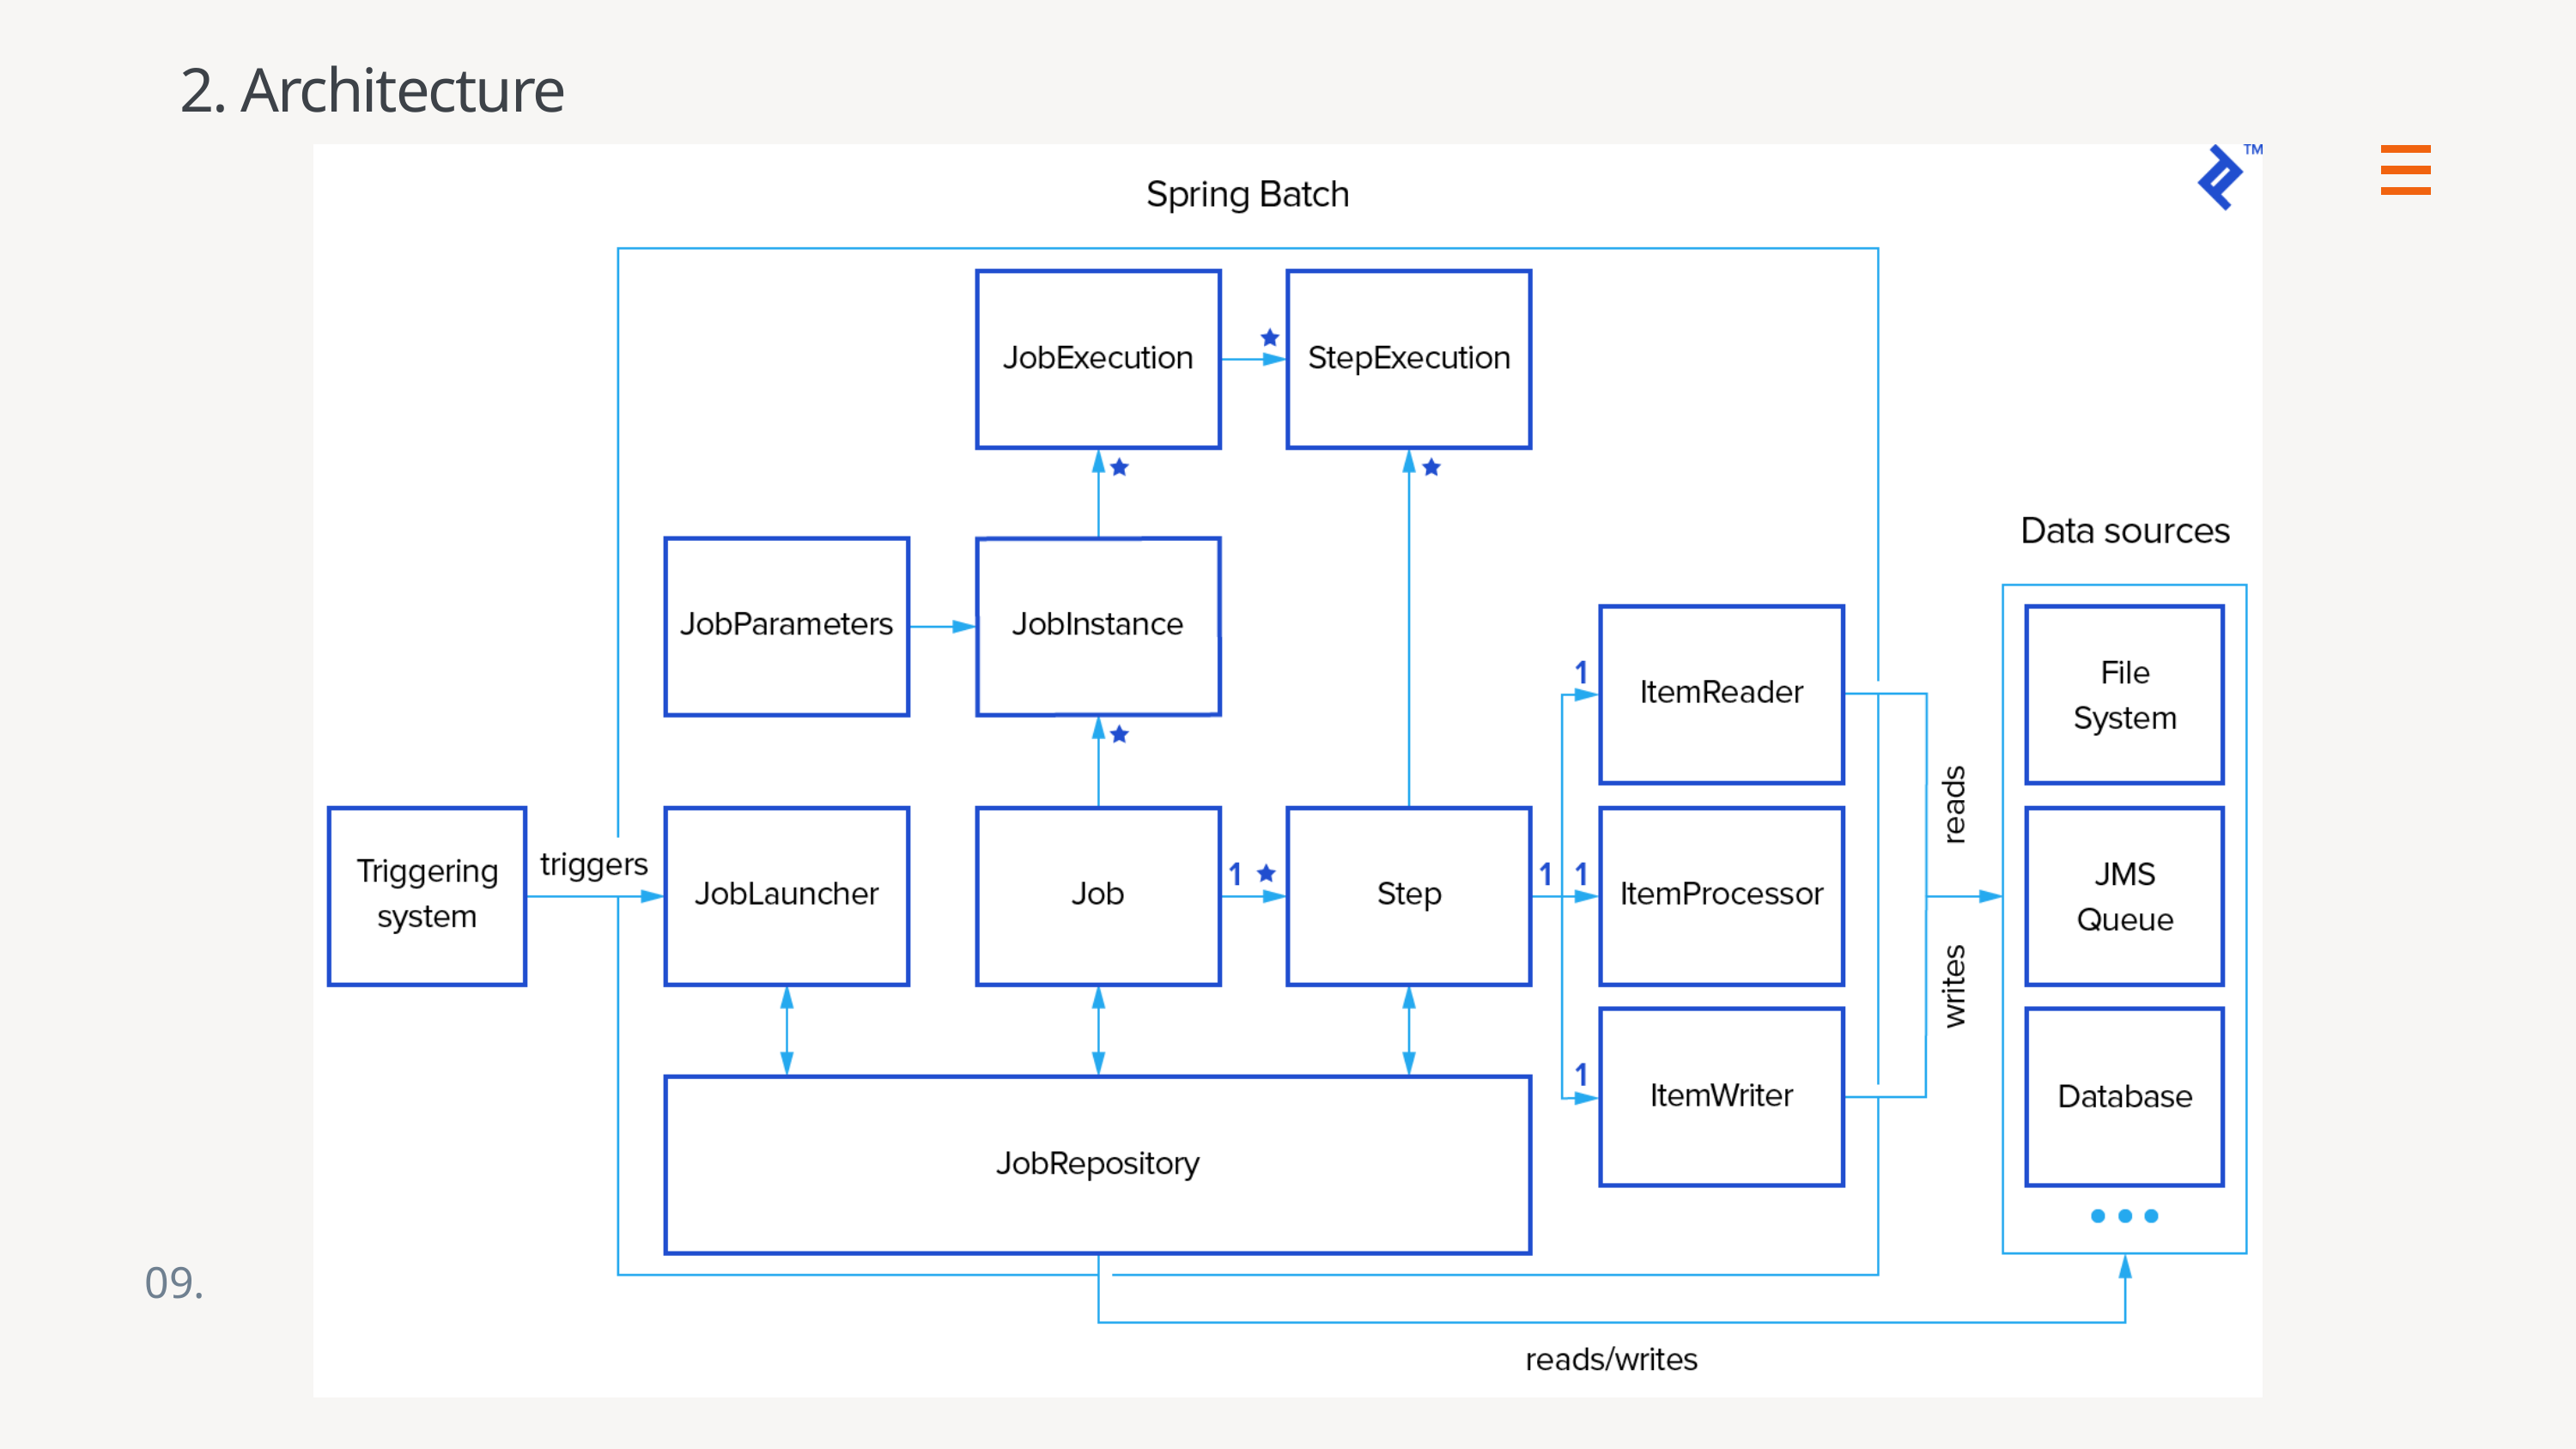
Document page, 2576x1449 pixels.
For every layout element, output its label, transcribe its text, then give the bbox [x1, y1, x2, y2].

text_box 09. [144, 1246, 309, 1307]
picture [313, 144, 2263, 1398]
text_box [2380, 144, 2432, 196]
text_box 2. Architecture [179, 58, 738, 124]
